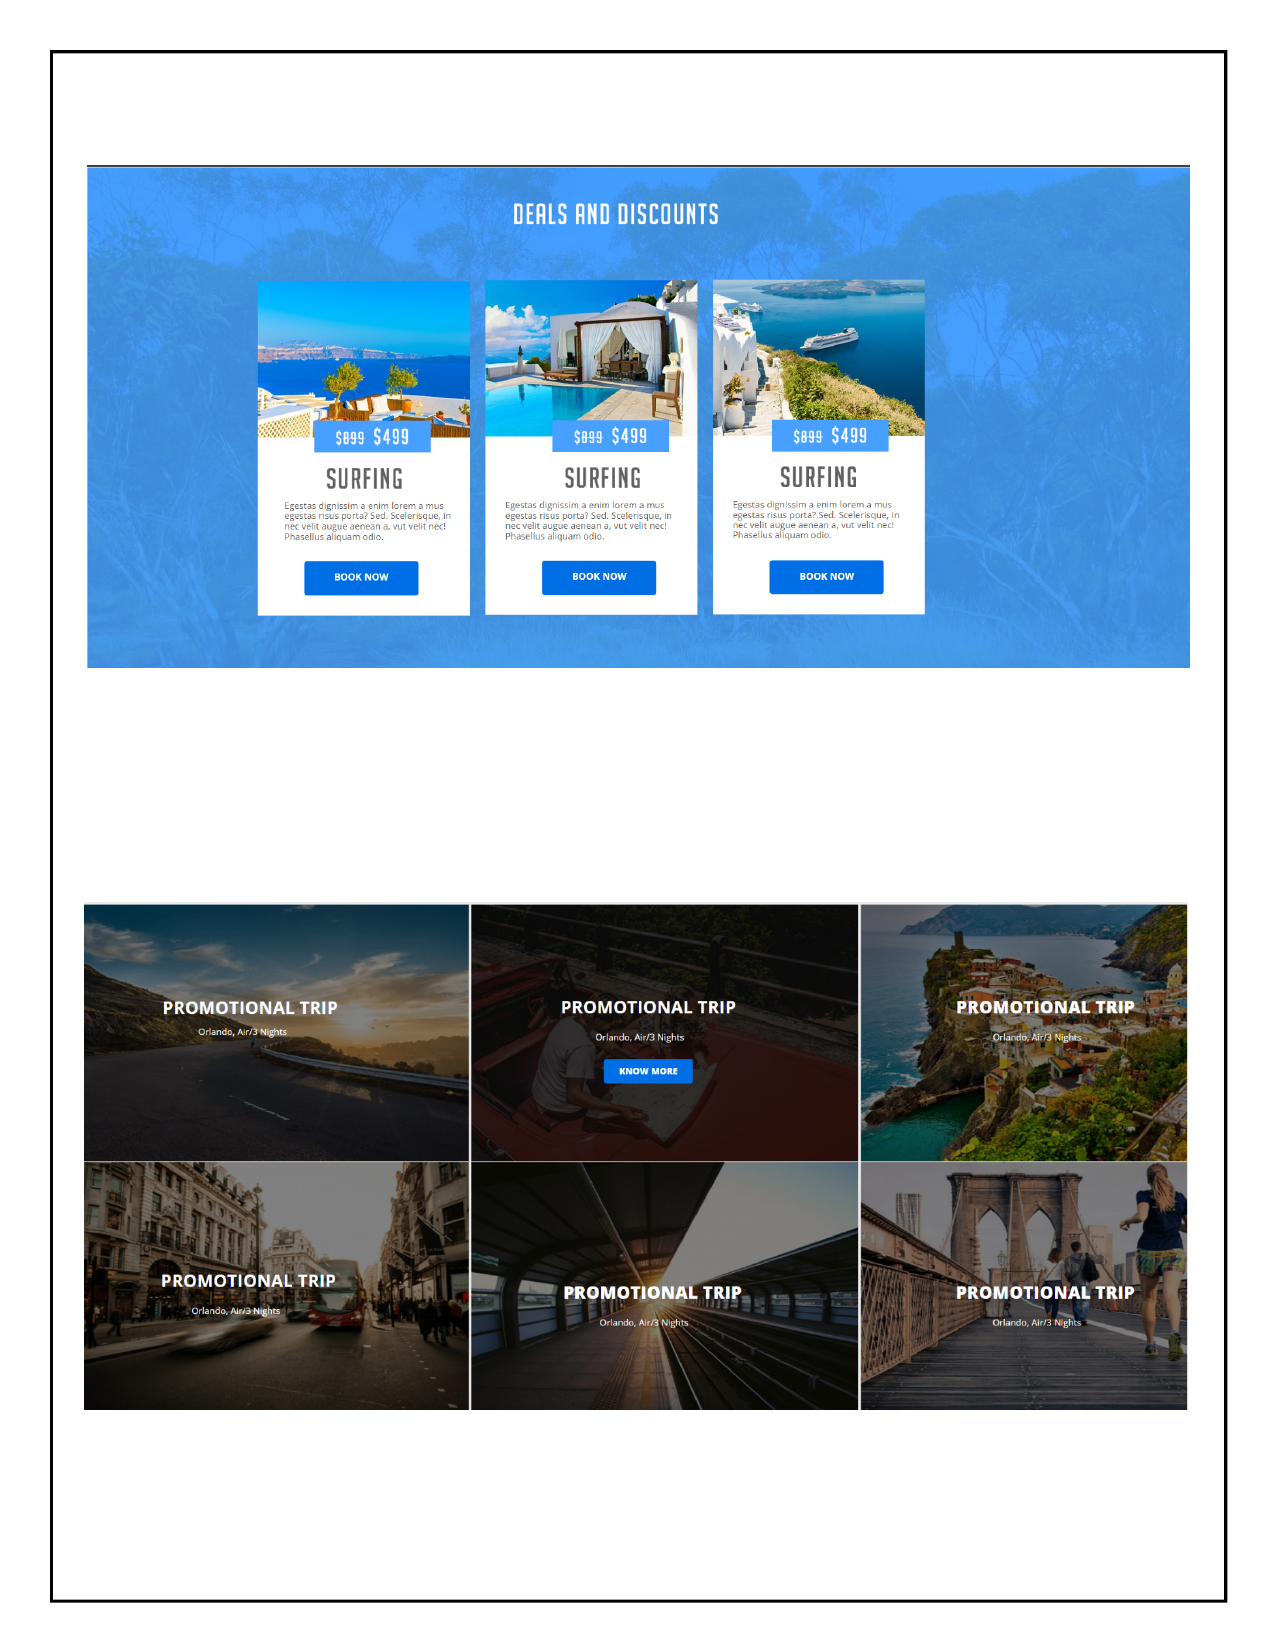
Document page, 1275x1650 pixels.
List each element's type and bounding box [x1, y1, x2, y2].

picture [84, 902, 1188, 1410]
text_box [50, 50, 1228, 1603]
picture [87, 165, 1191, 668]
